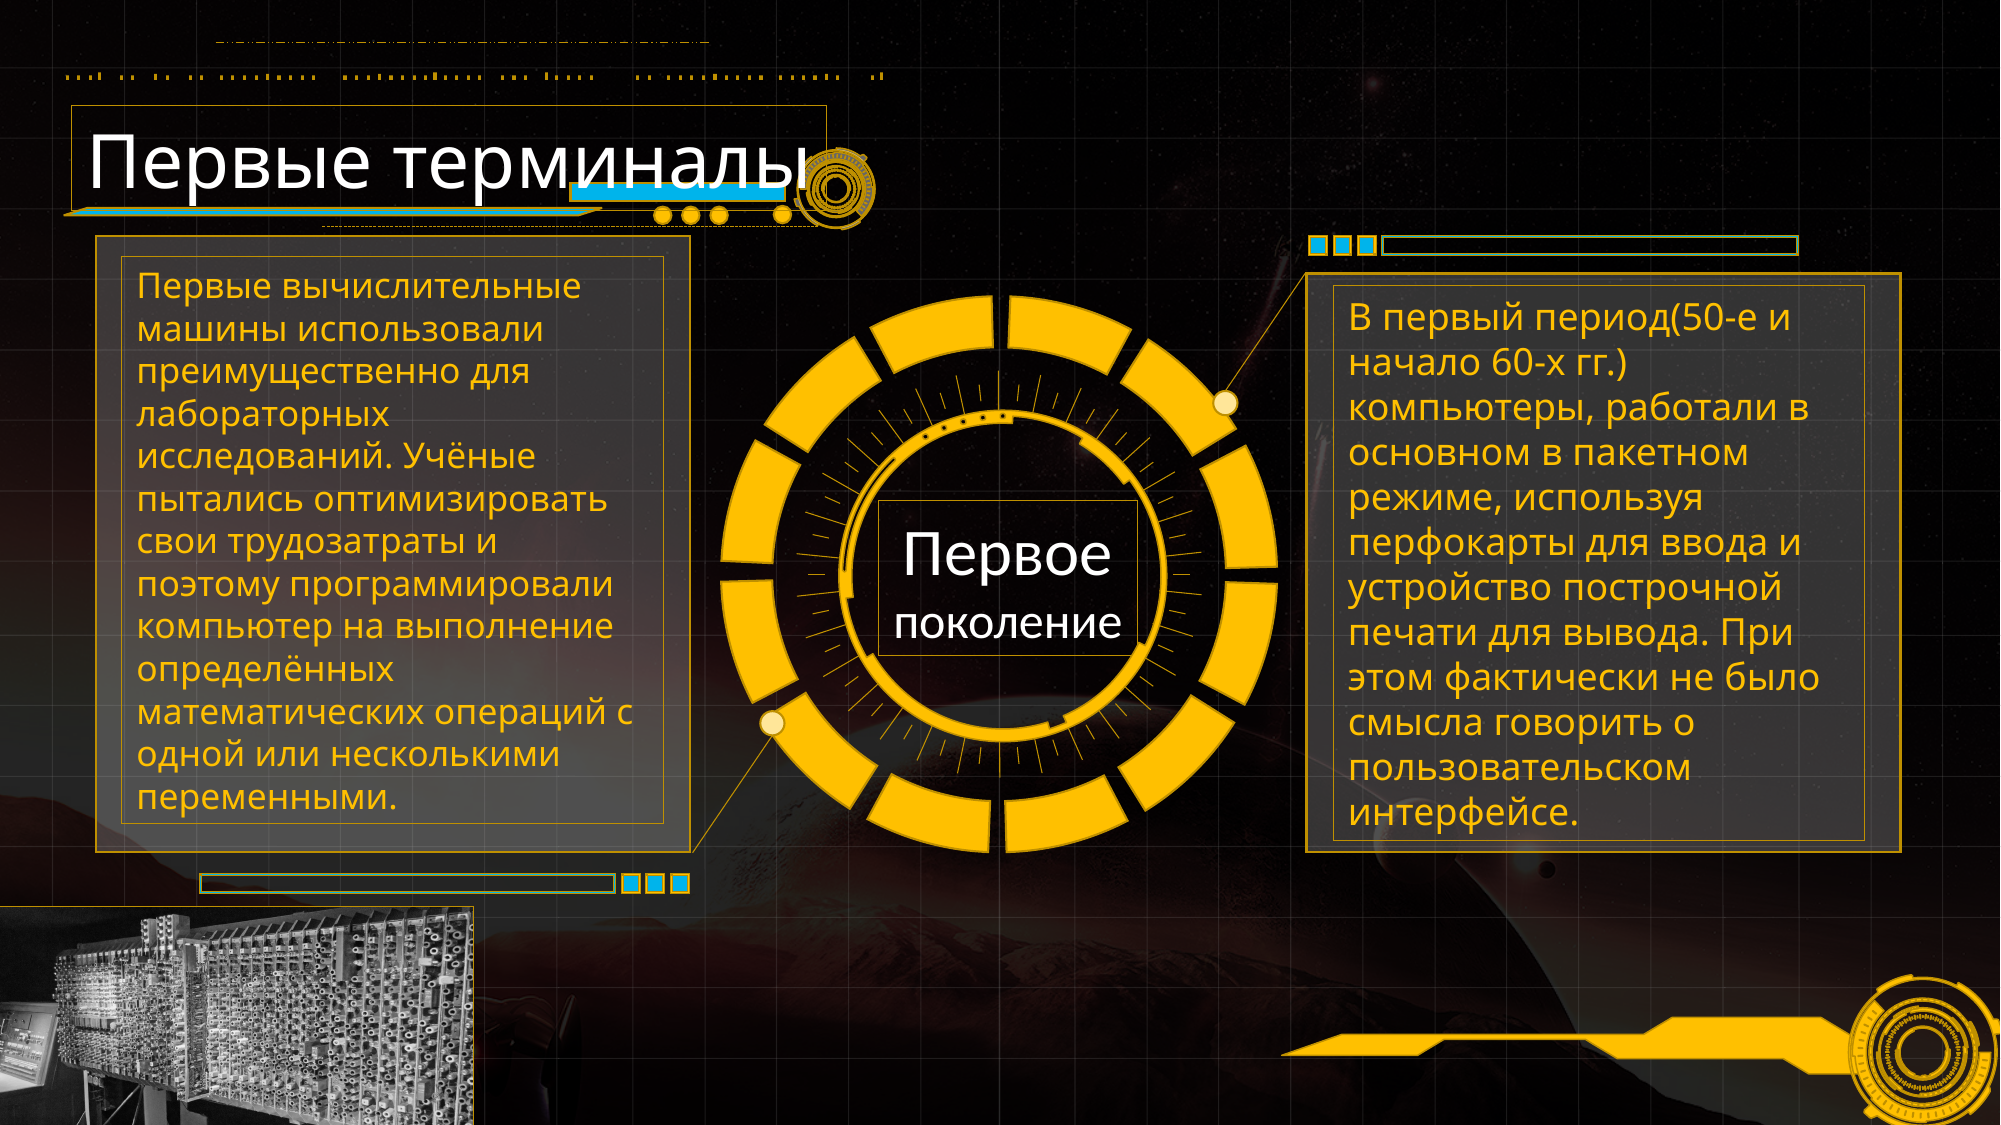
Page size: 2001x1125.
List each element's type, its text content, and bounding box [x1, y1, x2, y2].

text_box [1281, 974, 2000, 1125]
text_box Первые терминалы [71, 105, 827, 211]
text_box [720, 296, 1278, 853]
text_box [652, 211, 673, 226]
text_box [794, 147, 875, 230]
text_box [63, 211, 596, 217]
text_box [1305, 272, 1902, 853]
picture [0, 906, 474, 1125]
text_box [1308, 235, 1799, 256]
text_box Первые вычислительные машины использовали преимущественно для лабораторных исследований. Учёные пытались оптимизировать свои трудозатраты и поэтому программировали компьютер на выполнение определённых математических операций с одной или несколькими переменными. [121, 256, 664, 711]
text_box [96, 711, 785, 853]
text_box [1213, 273, 1901, 416]
text_box [681, 211, 701, 226]
text_box [709, 211, 729, 226]
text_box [67, 72, 882, 80]
text_box [772, 211, 793, 225]
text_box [199, 873, 690, 894]
text_box [95, 235, 691, 853]
text_box В первый период(50-е и начало 60-х гг.) компьютеры, работали в основном в пакетном режиме, используя перфокарты для ввода и устройство построчной печати для вывода. При этом фактически не было смысла говорить о пользовательском интерфейсе. [1333, 416, 1865, 841]
